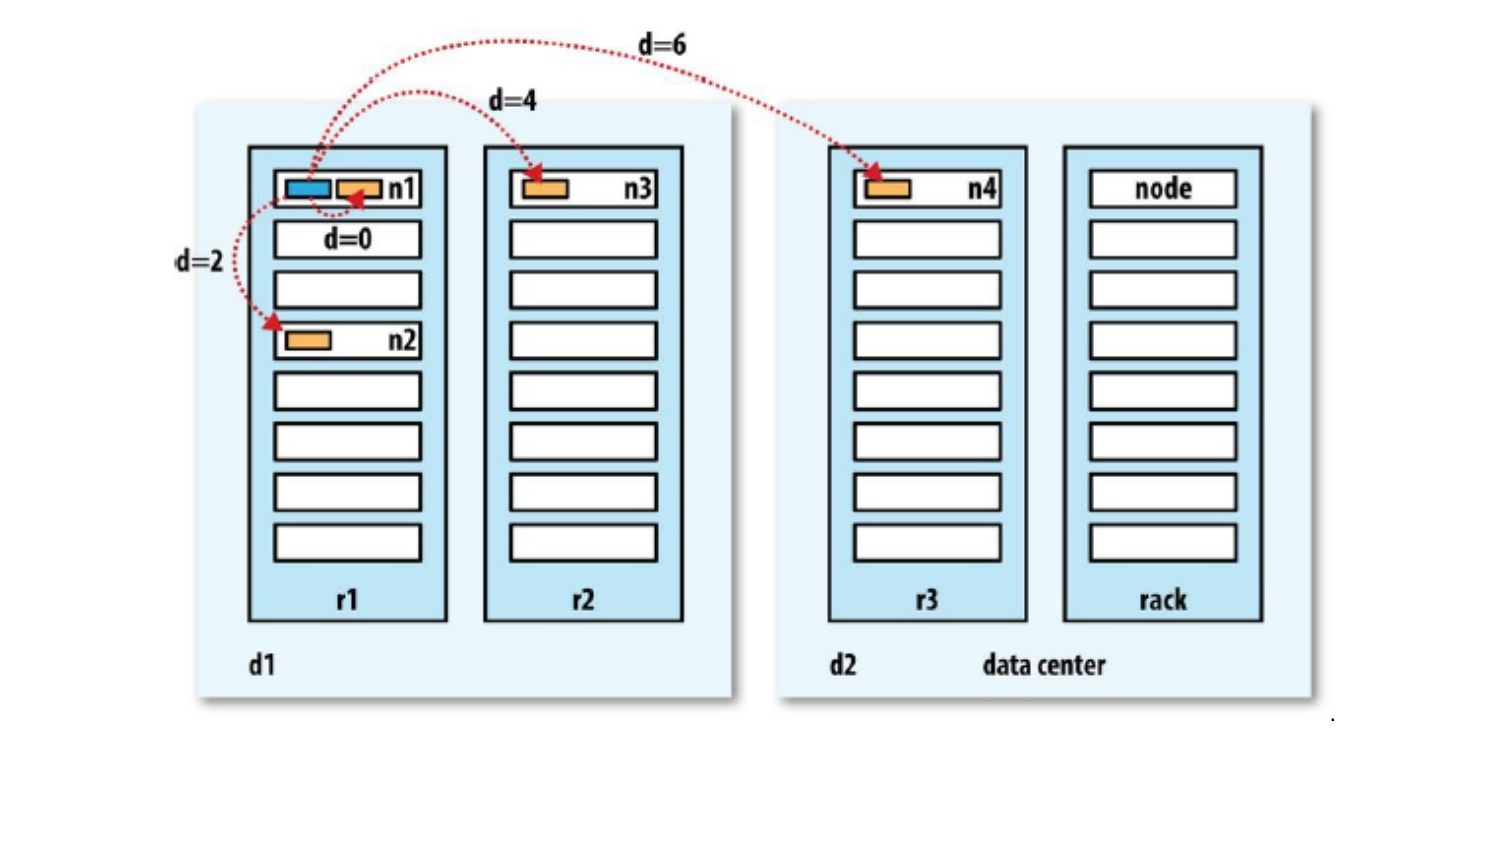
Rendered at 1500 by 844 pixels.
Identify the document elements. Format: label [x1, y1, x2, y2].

list [159, 0, 1334, 722]
